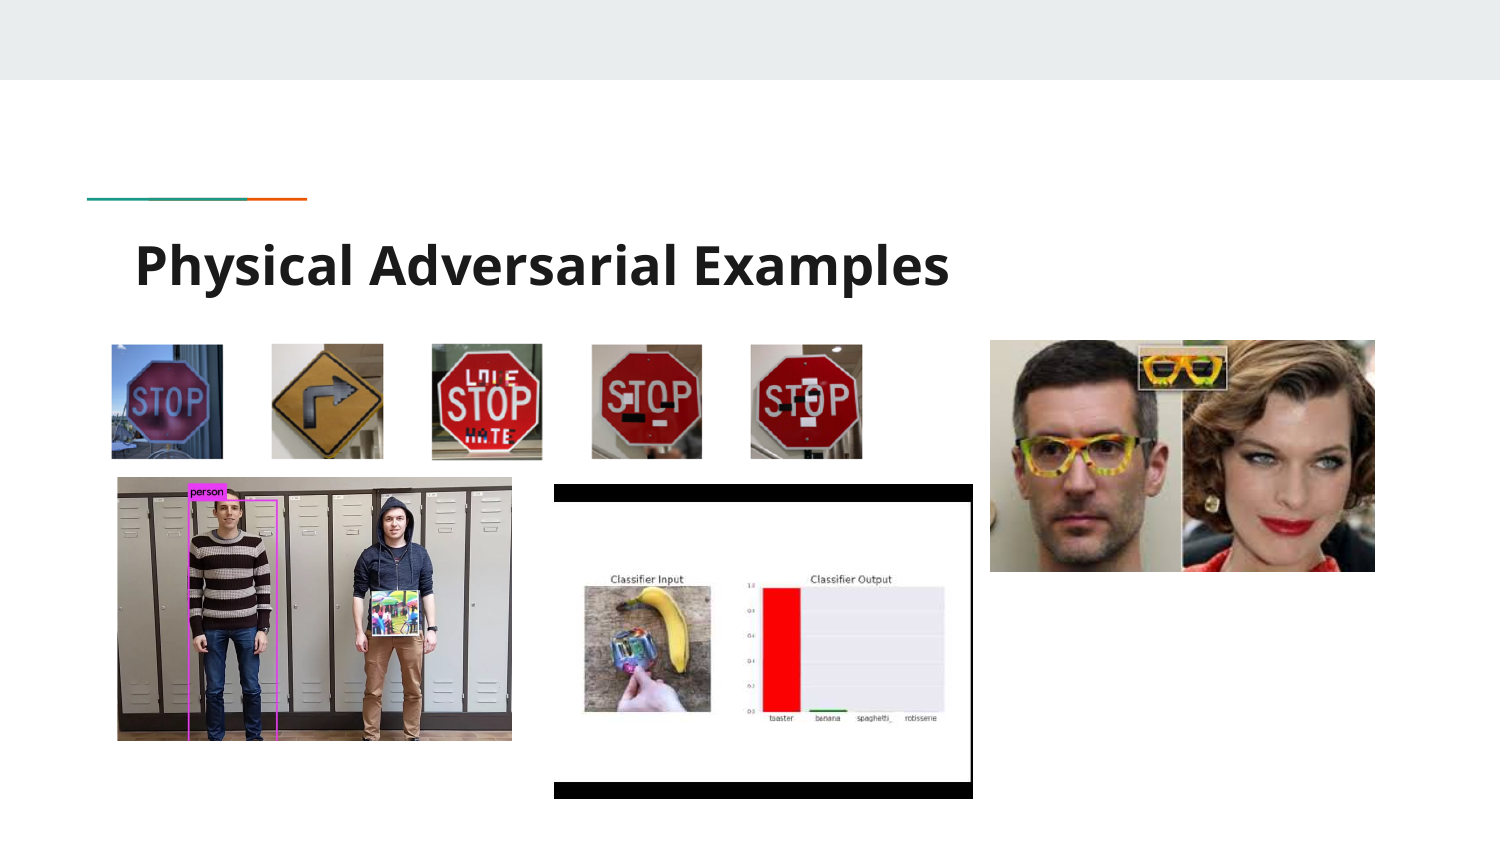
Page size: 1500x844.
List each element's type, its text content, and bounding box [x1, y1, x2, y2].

picture [101, 340, 868, 461]
title Physical Adversarial Examples [119, 216, 1381, 305]
picture [116, 477, 513, 741]
picture [553, 484, 973, 799]
picture [990, 340, 1375, 572]
